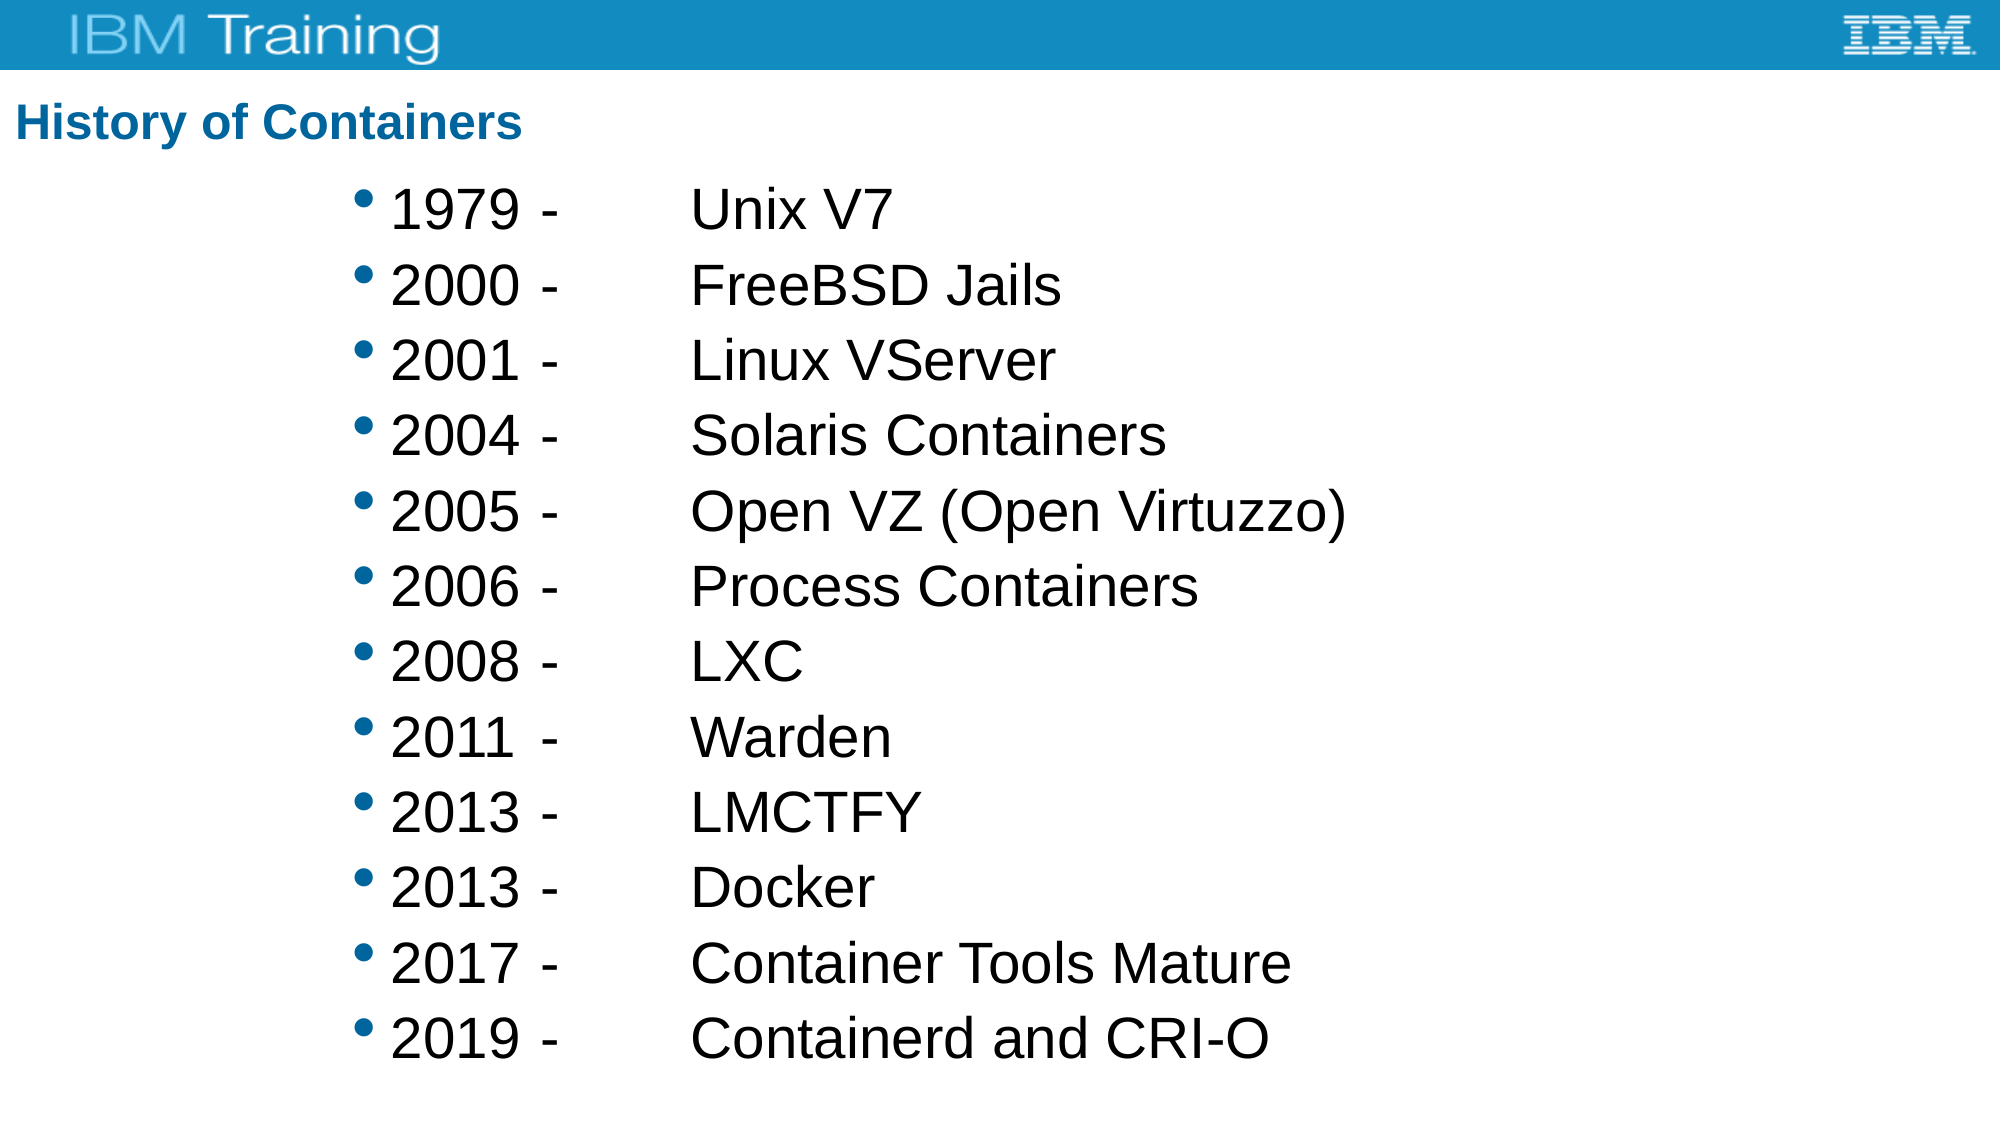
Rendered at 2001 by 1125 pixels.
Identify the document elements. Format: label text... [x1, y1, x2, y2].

title History of Containers [0, 70, 838, 177]
picture [0, 0, 2000, 70]
list 1979 - Unix V7 2000 - FreeBSD Jails 2001 - Linux VServer 2004 - Solaris Containers 2005 - Open VZ (Open Virtuzzo) 2006 - Process Containers 2008 - LXC 2011 - Warden 2013 - LMCTFY 2013 - Docker 2017 - Container Tools Mature 2019 - Containerd and CRI-O [337, 176, 1681, 1125]
